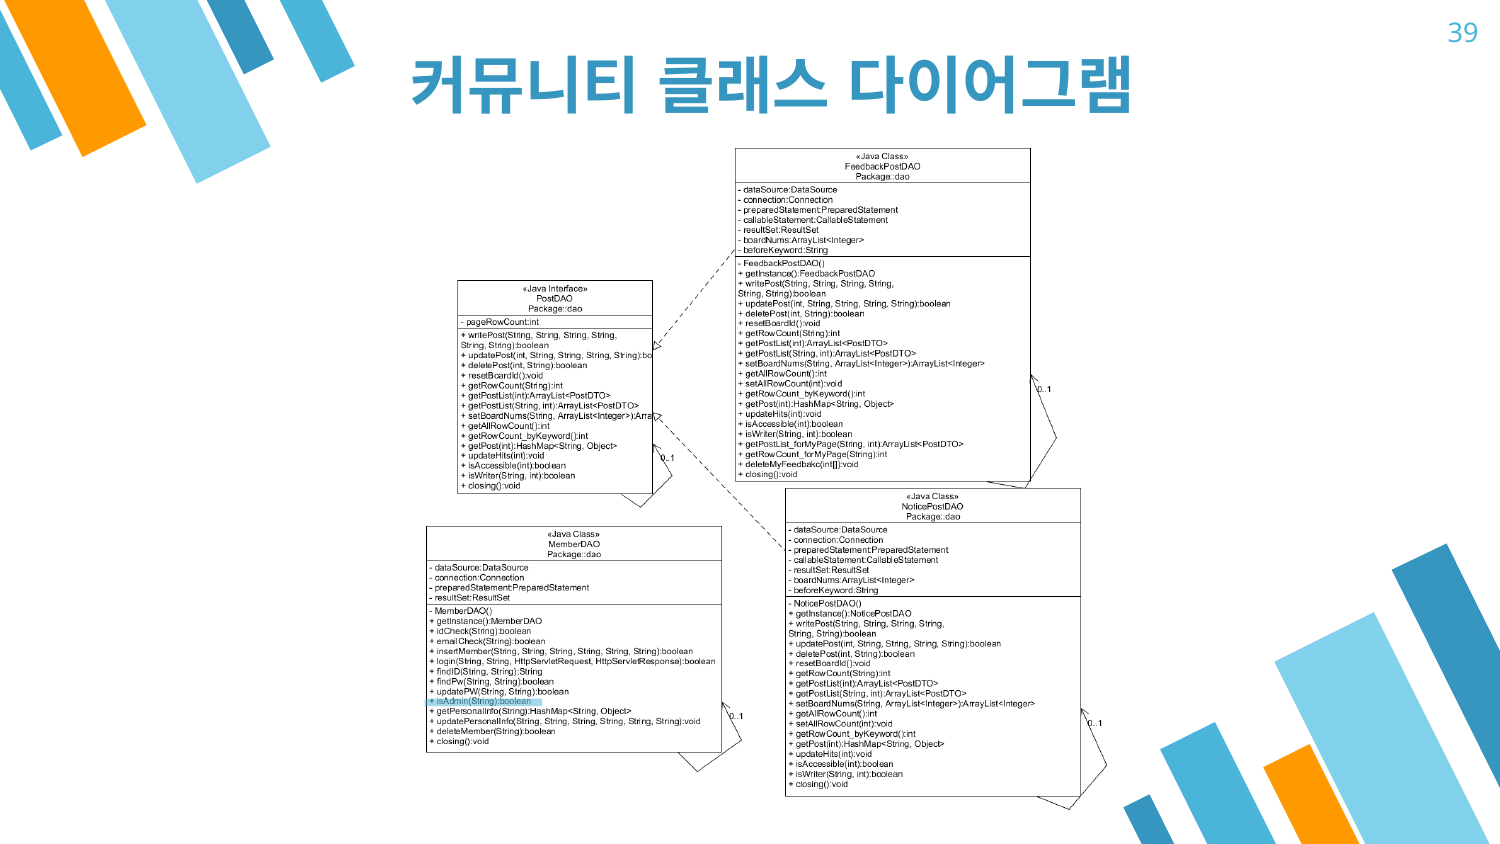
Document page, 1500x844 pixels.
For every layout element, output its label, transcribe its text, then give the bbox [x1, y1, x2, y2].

picture [405, 135, 1115, 835]
title 커뮤니티 클래스 다이어그램 [395, 24, 1341, 136]
slide_number 39 [1403, 0, 1494, 65]
